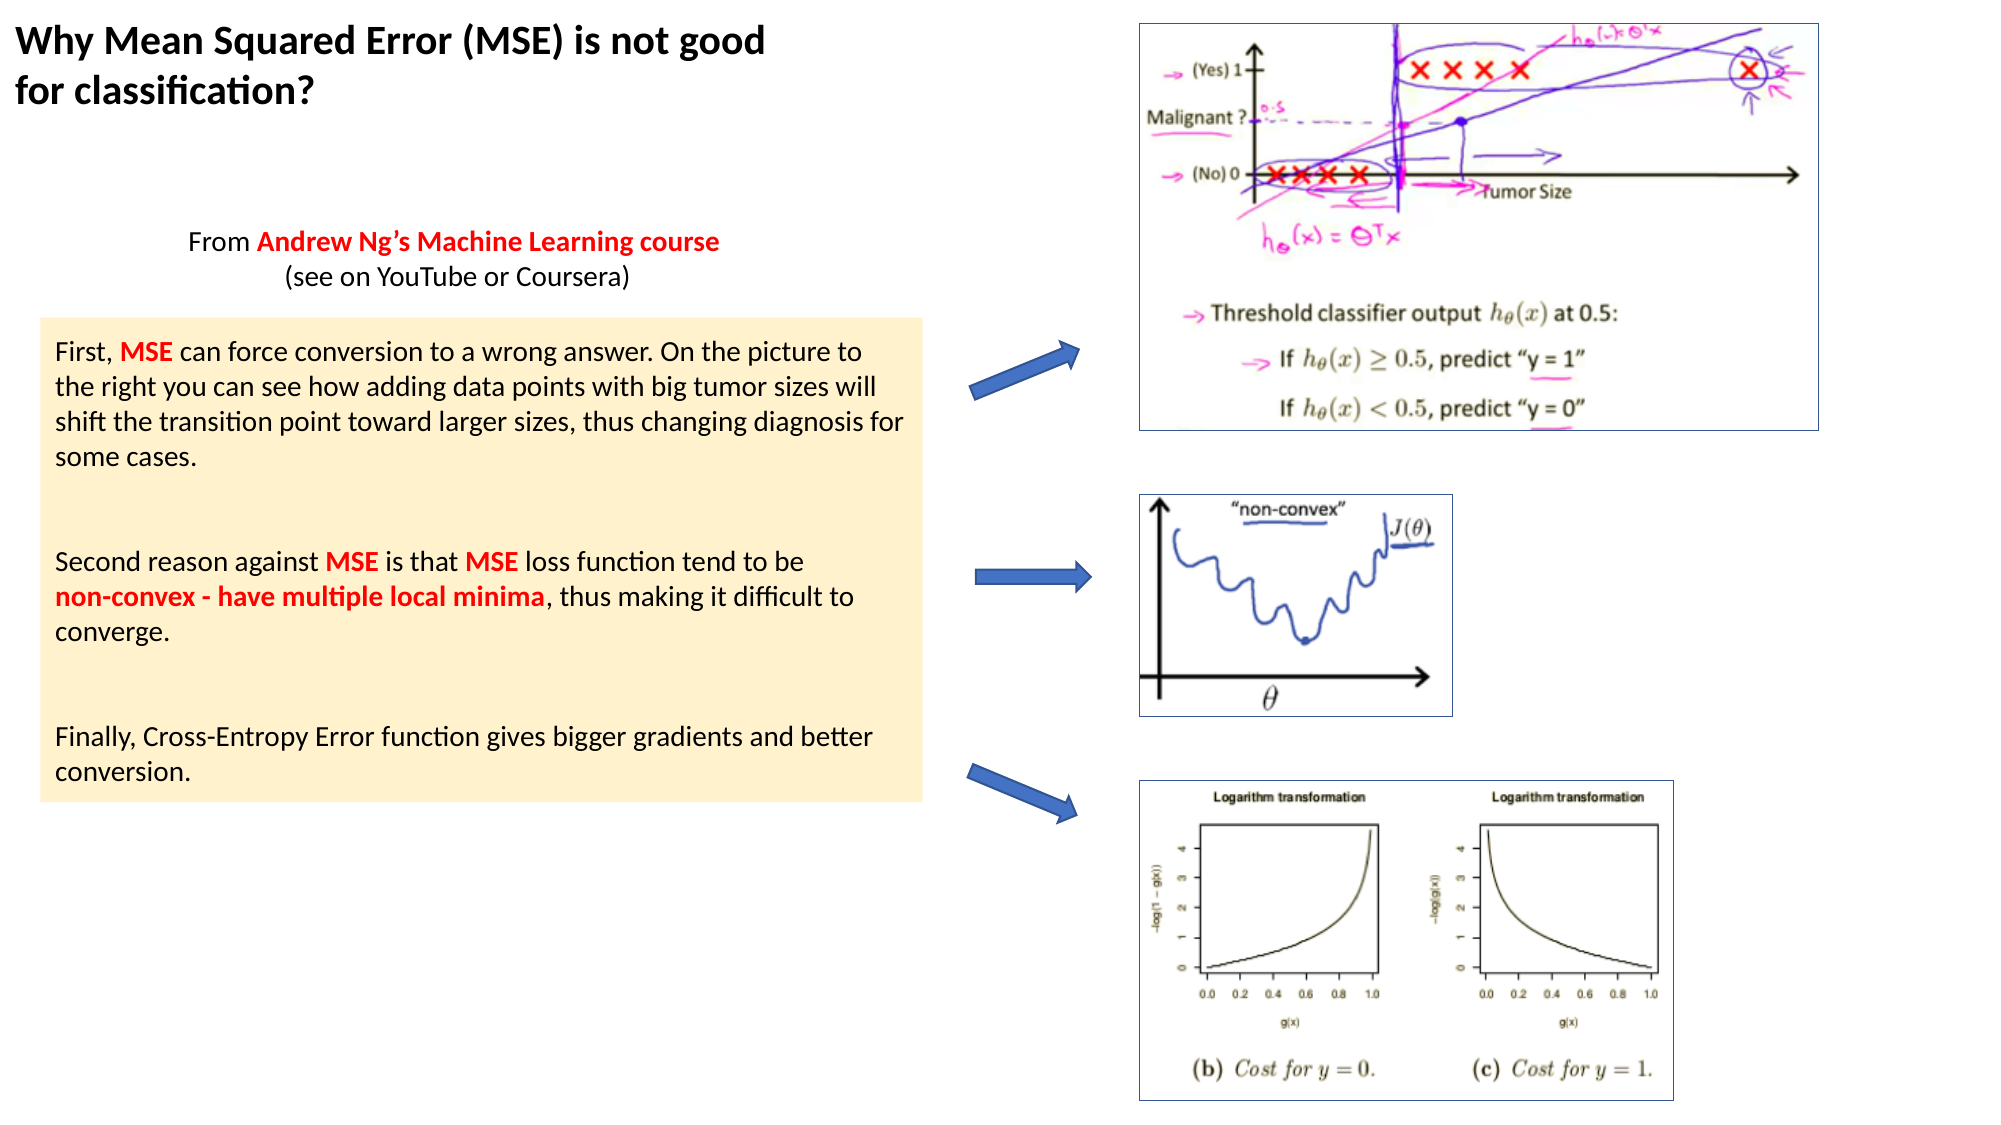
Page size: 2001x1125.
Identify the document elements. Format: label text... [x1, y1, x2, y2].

picture [1139, 780, 1674, 1101]
picture [1139, 23, 1819, 431]
text_box [966, 762, 1078, 825]
text_box Why Mean Squared Error (MSE) is not good for classification? [0, 0, 799, 128]
text_box [974, 559, 1093, 594]
text_box [968, 339, 1081, 401]
text_box First, MSE can force conversion to a wrong answer. On the picture to the right you can see how adding data points with big tumor sizes will shift the transition point toward larger sizes, thus changing diagnosis for some cases. Second reason against MSE is that MSE loss function tend to be non-convex - have multiple local minima, thus making it difficult to converge. Finally, Cross-Entropy Error function gives bigger gradients and better conversion. [40, 317, 923, 803]
text_box From Andrew Ng’s Machine Learning course (see on YouTube or Coursera) [130, 207, 785, 308]
picture [1139, 494, 1453, 717]
